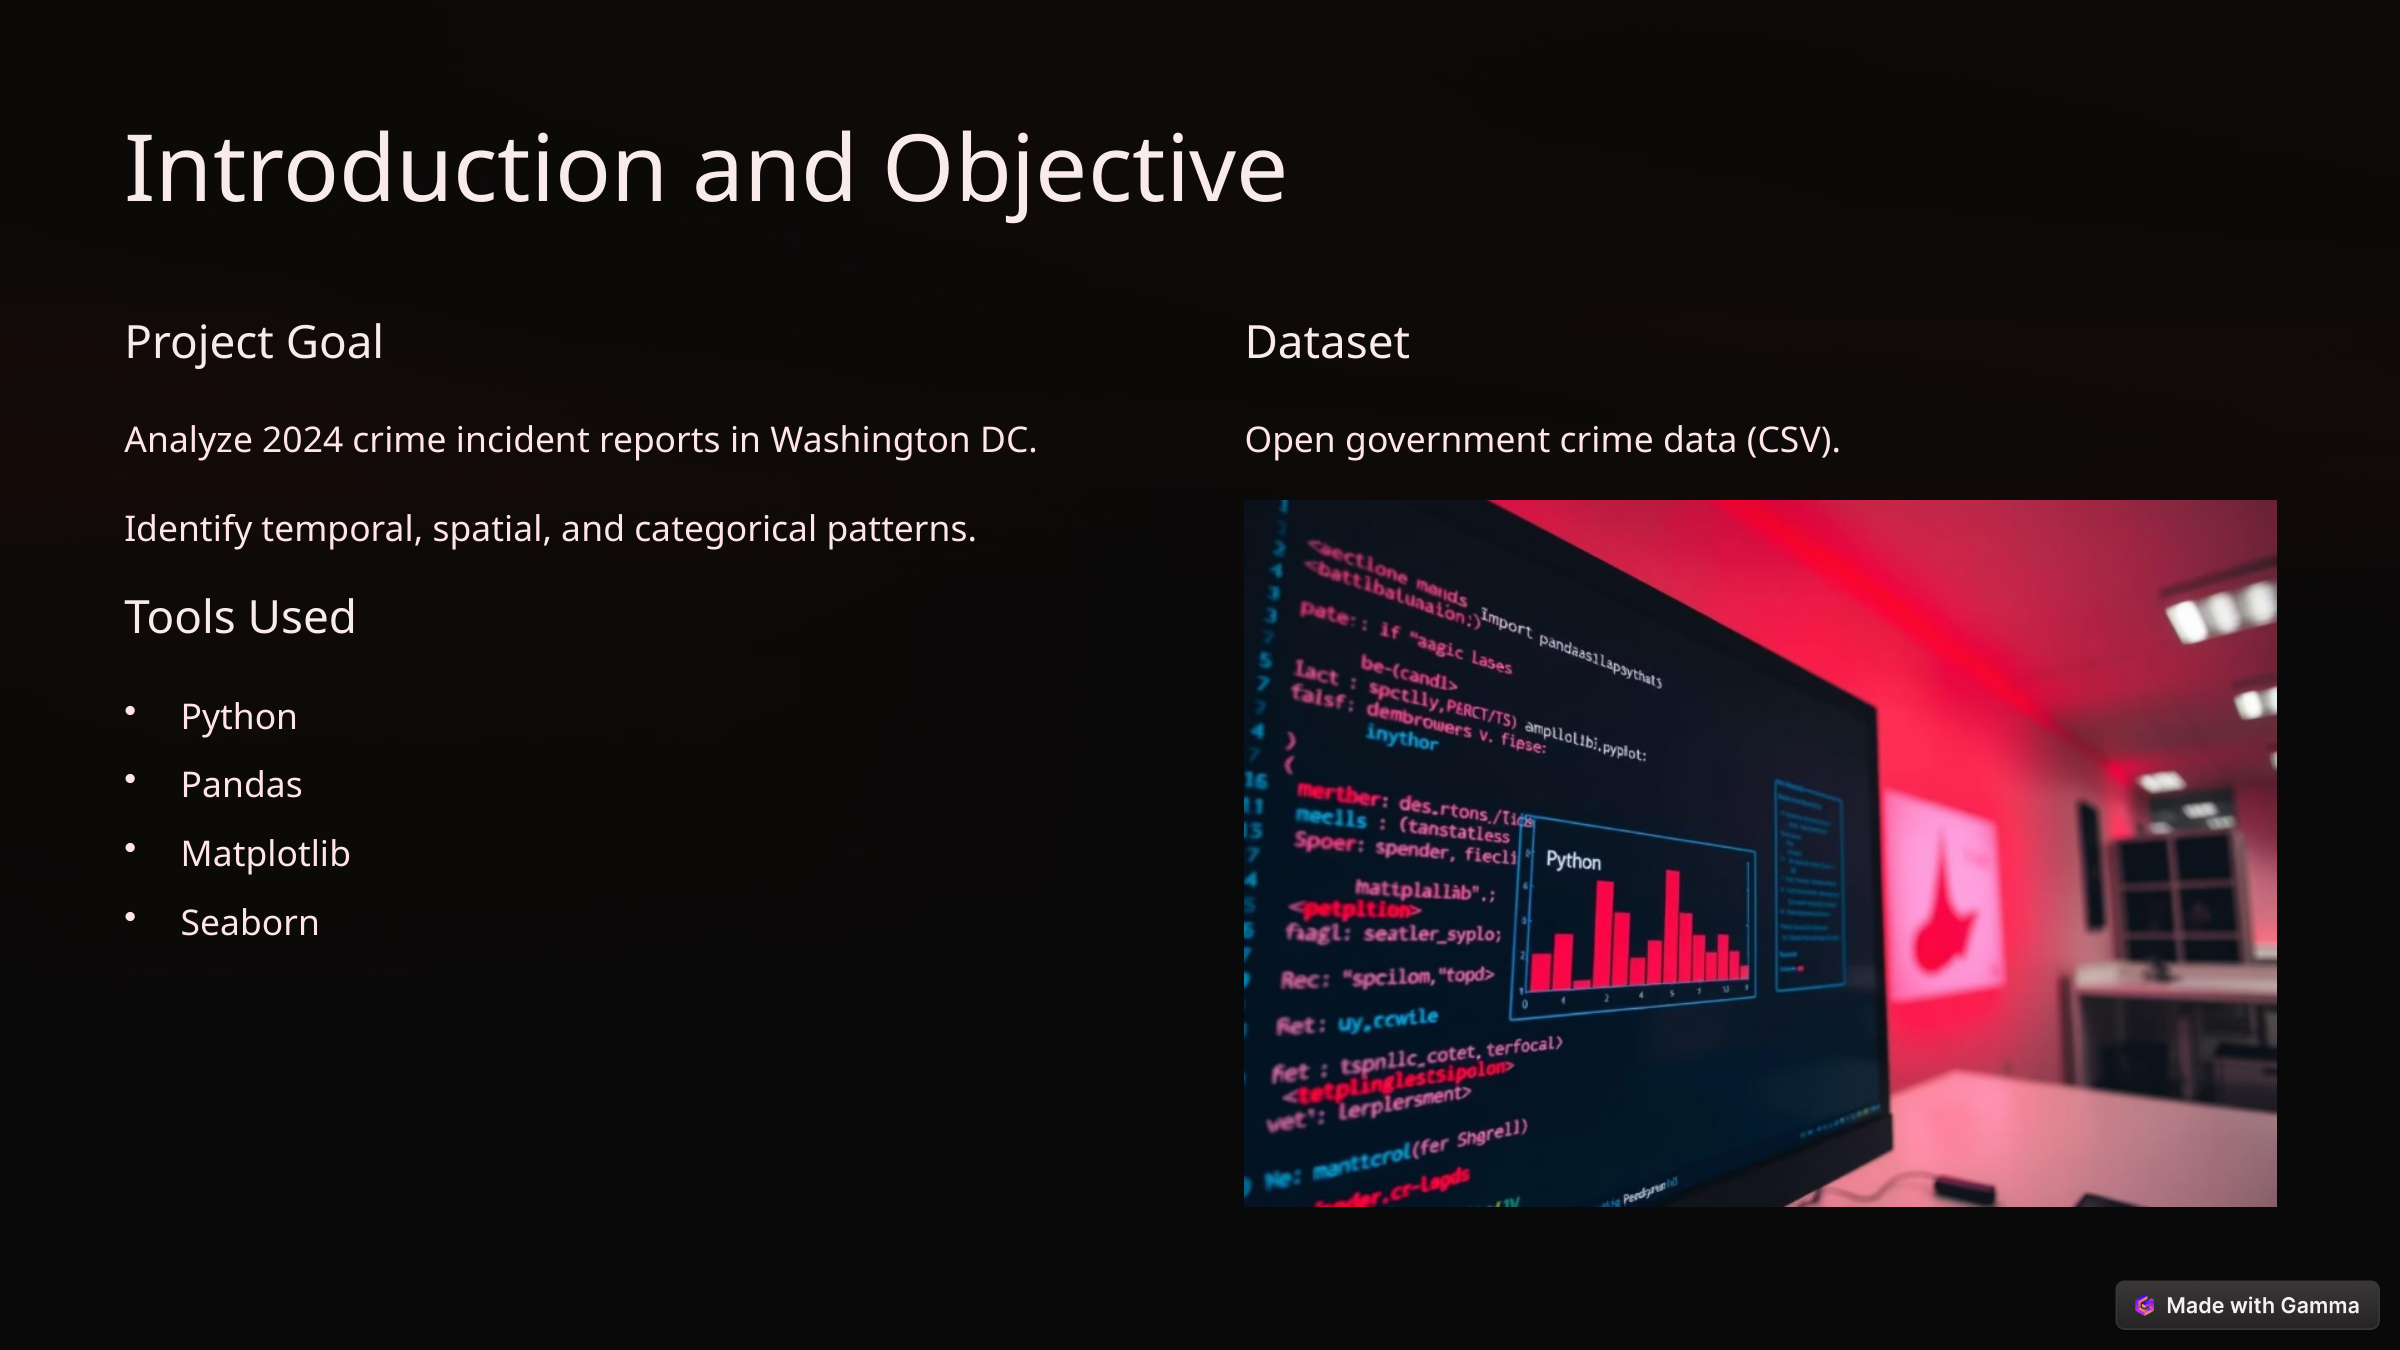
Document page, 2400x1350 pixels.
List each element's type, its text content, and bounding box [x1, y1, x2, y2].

text_box Analyze 2024 crime incident reports in Washington DC. [124, 403, 1157, 461]
picture [1244, 500, 2277, 1207]
text_box Tools Used [124, 584, 592, 643]
text_box Python [124, 680, 1157, 737]
picture [2106, 1271, 2389, 1339]
text_box Dataset [1244, 309, 1713, 368]
text_box Pandas [124, 747, 1157, 805]
text_box Matplotlib [124, 817, 1157, 874]
text_box Open government crime data (CSV). [1244, 403, 2277, 461]
text_box Project Goal [124, 309, 592, 368]
text_box Identify temporal, spatial, and categorical patterns. [124, 492, 1157, 549]
text_box Seaborn [124, 886, 1157, 944]
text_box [2121, 1270, 2382, 1335]
text_box Introduction and Objective [124, 103, 1607, 221]
